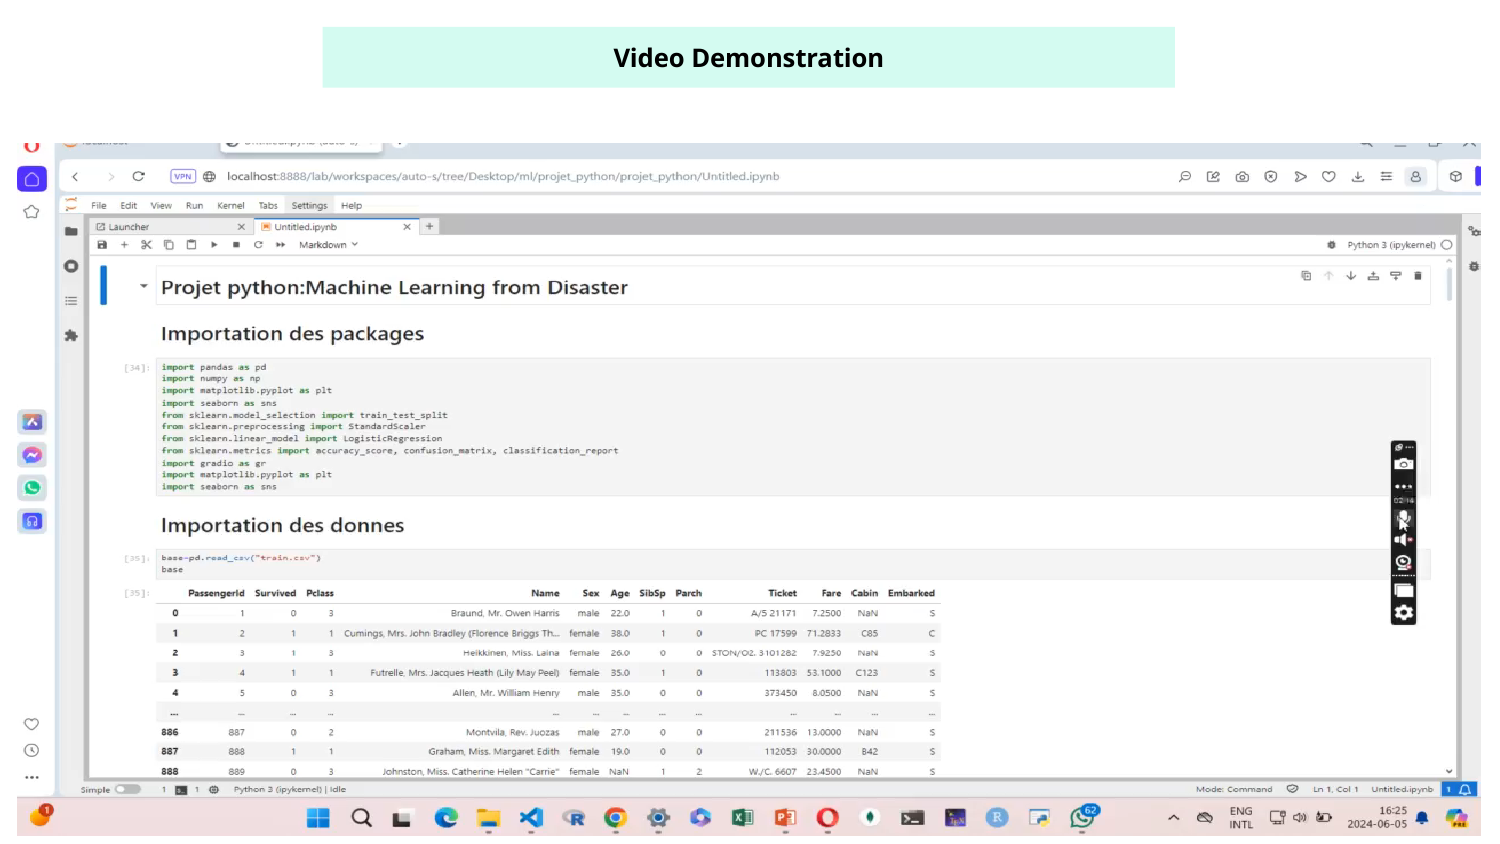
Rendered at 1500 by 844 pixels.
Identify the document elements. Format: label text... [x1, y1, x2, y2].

title Video Demonstration [322, 26, 1175, 88]
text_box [16, 142, 1482, 837]
